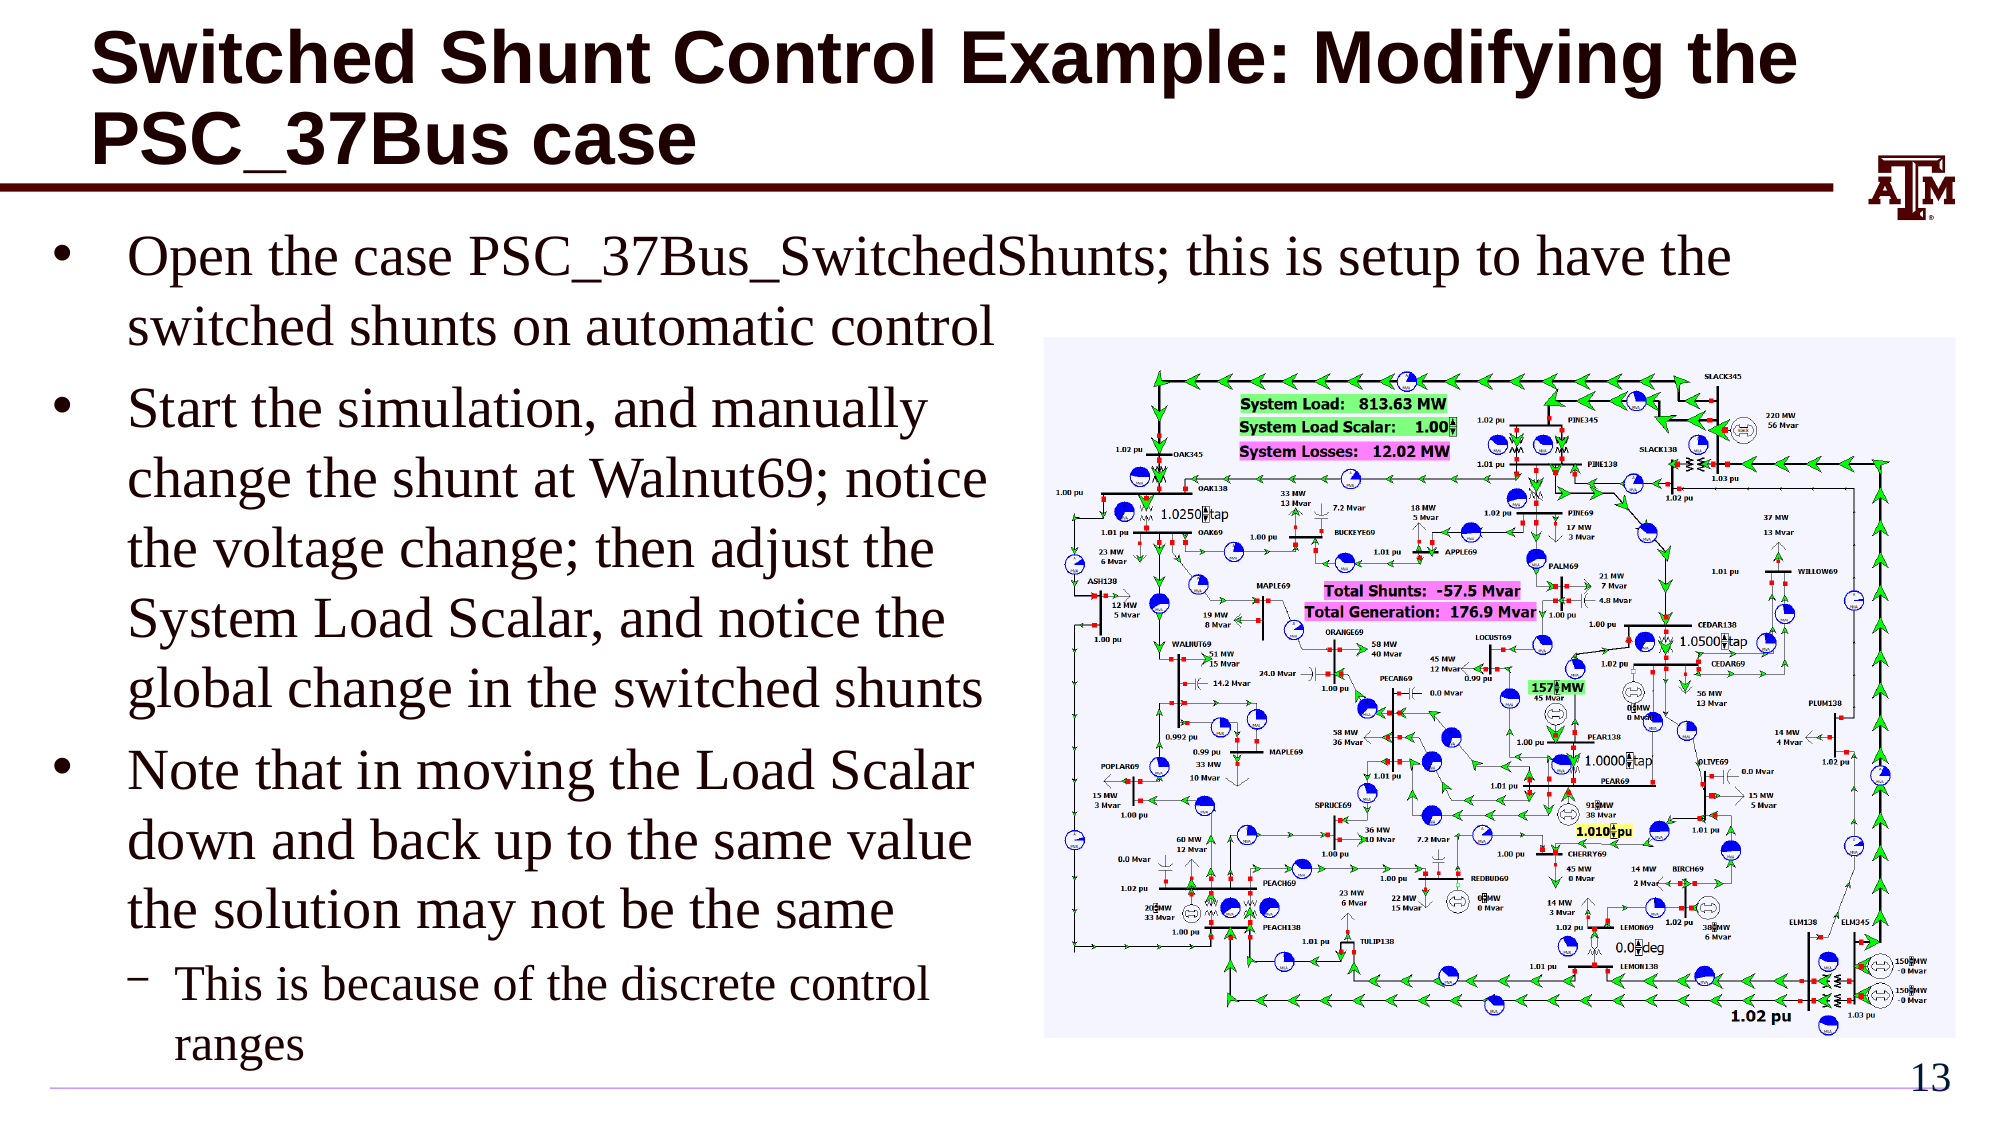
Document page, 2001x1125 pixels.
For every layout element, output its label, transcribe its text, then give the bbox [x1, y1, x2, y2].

slide_number 12 [1887, 1037, 1967, 1113]
list Open the case PSC_37Bus_SwitchedShunts; this is setup to have the switched shunts on automatic control Start the simulation, and manually change the shunt at Walnut69; notice the voltage change; then adjust the System Load Scalar, and notice the global change in the switched shunts Note that in moving the Load Scalar down and back up to the same value the solution may not be the same This is because of the discrete control ranges [37, 209, 1963, 488]
title Switched Shunt Control Example: Modifying the PSC_37Bus case [74, 12, 1909, 188]
picture [1856, 137, 1967, 238]
picture [1043, 337, 1956, 1038]
